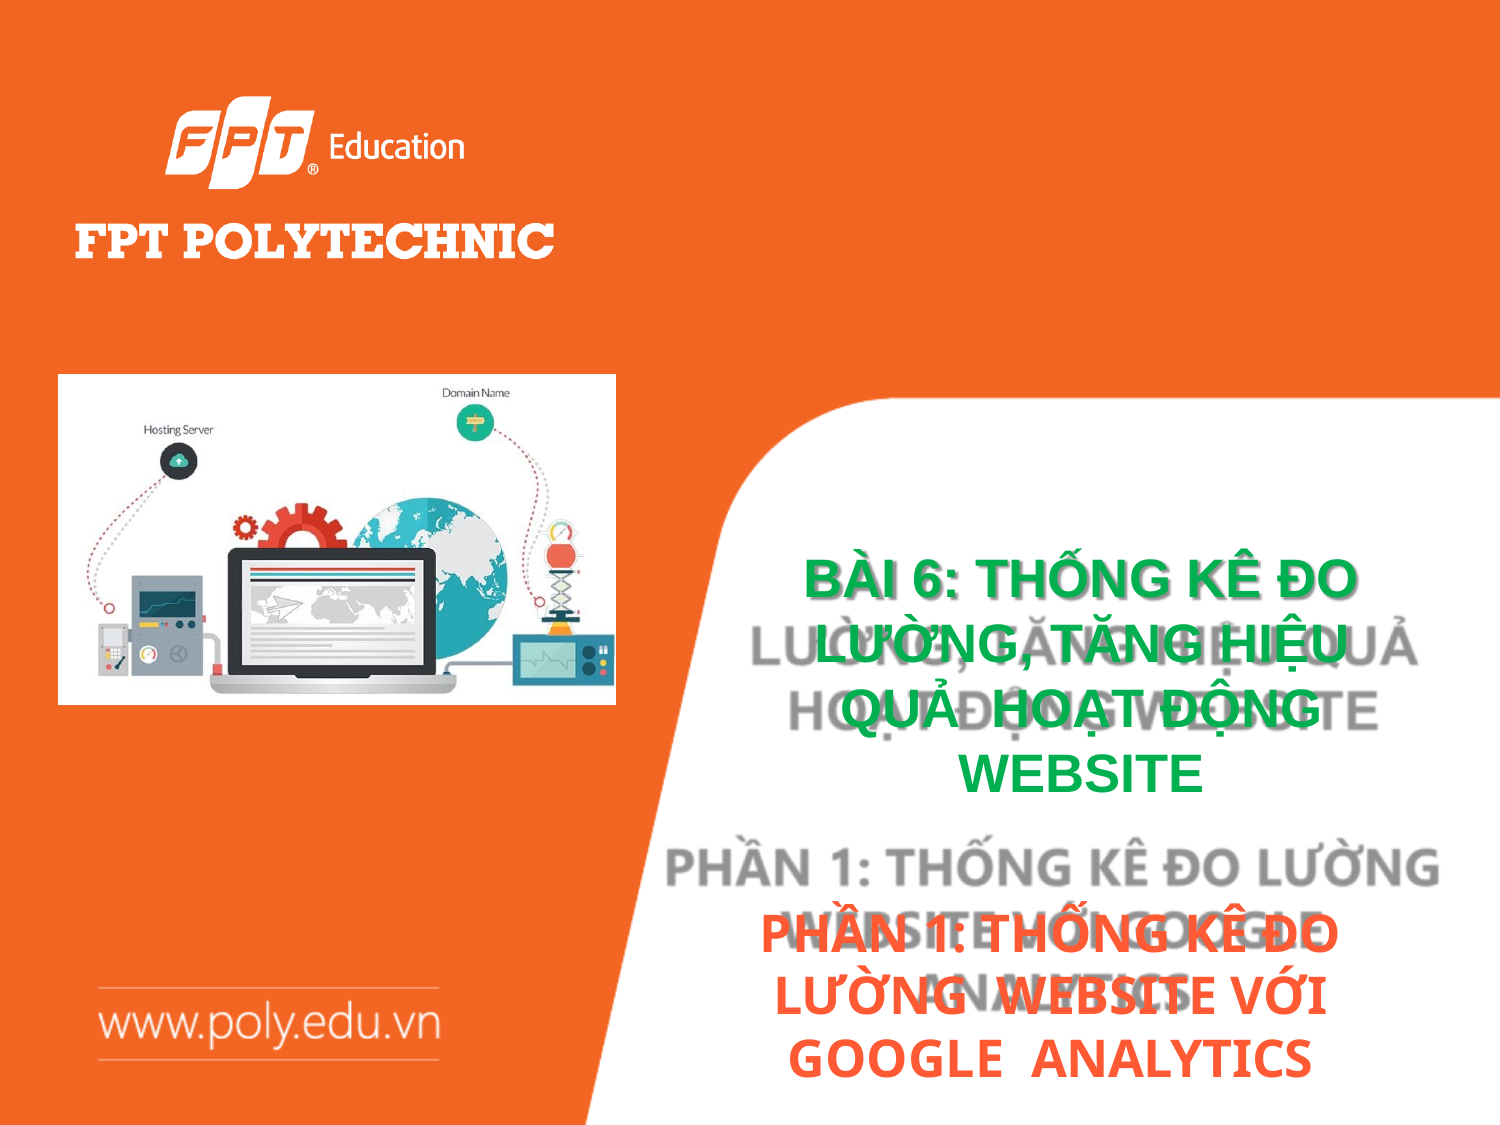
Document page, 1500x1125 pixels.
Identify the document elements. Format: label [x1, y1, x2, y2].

text_box [0, 0, 1500, 1125]
